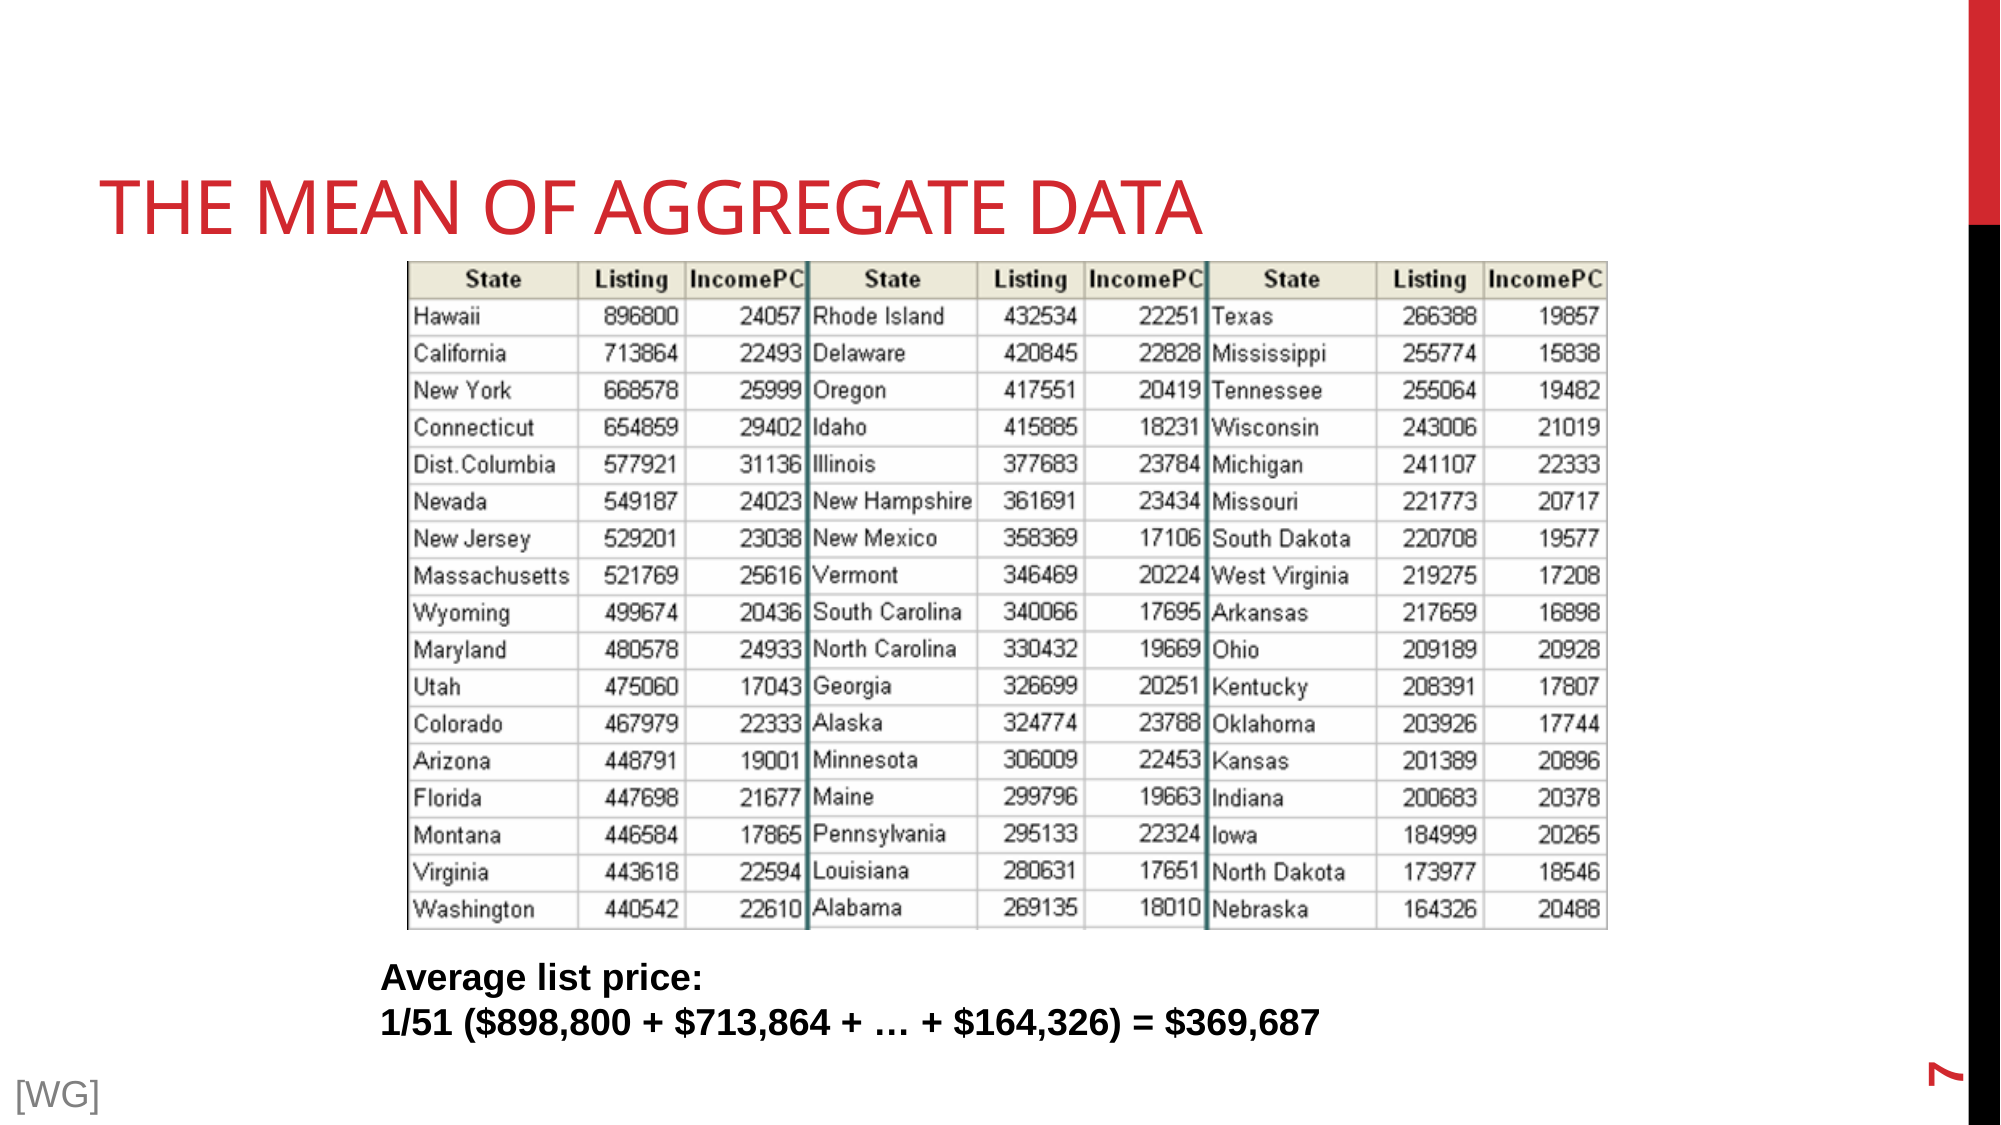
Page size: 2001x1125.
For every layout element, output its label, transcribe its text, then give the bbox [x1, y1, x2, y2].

picture [406, 261, 1608, 930]
text_box Average list price: 1/51 ($898,800 + $713,864 + … + $164,326) = $369,687 [365, 945, 1605, 1051]
title The mean Of aggregate data [99, 25, 1367, 250]
text_box [WG] [0, 1062, 116, 1122]
slide_number 7 [1903, 887, 1984, 1104]
